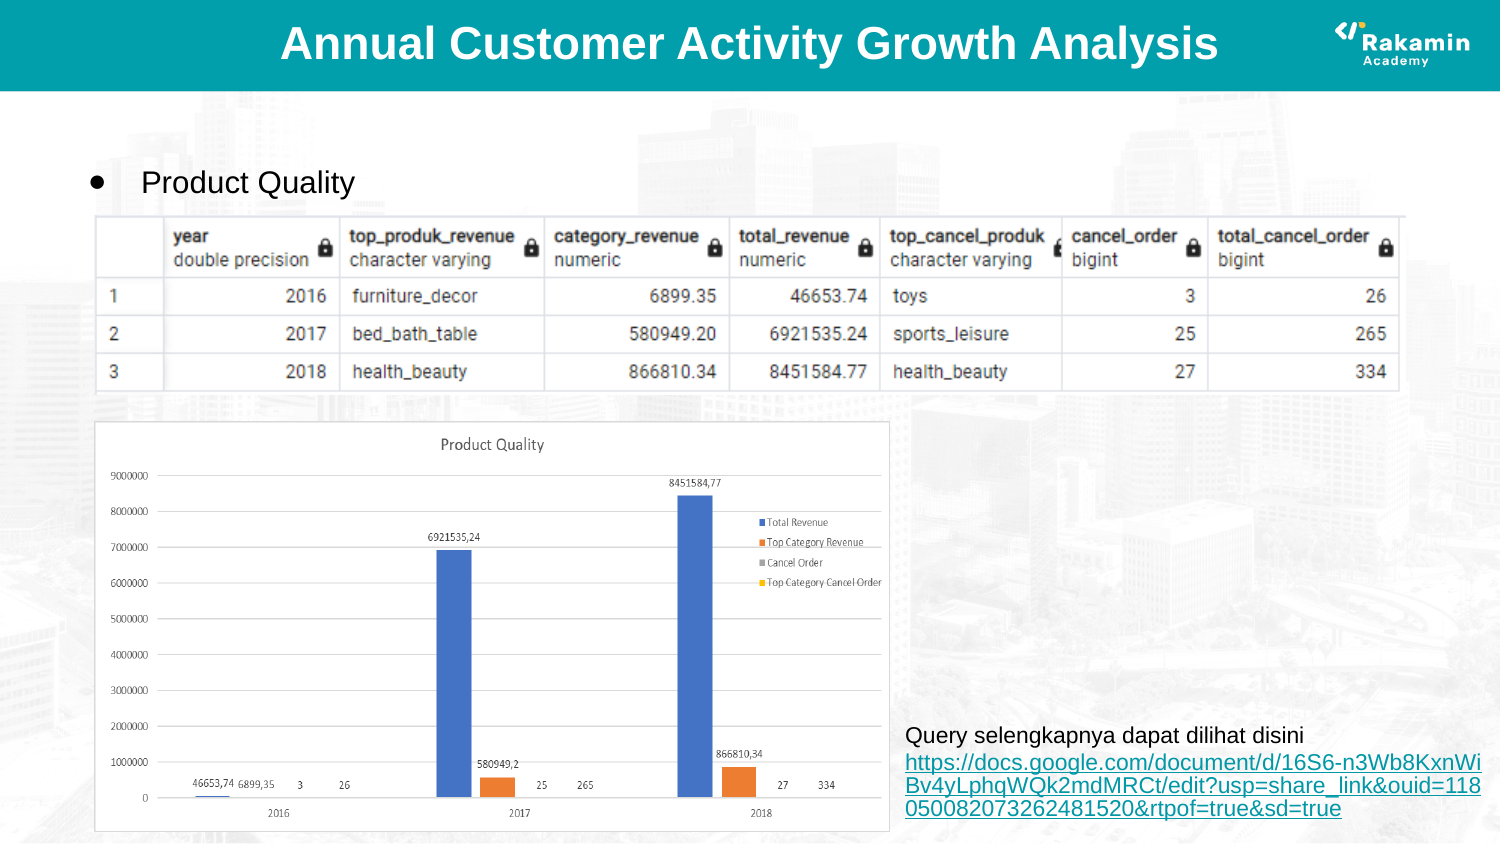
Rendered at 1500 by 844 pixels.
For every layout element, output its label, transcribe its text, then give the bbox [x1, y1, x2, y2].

text_box Query selengkapnya dapat dilihat disini https://docs.google.com/document/d/16S6-n3Wb8KxnWiBv4yLphqWQk2mdMRCt/edit?usp=share_link&ouid=118050082073262481520&rtpof=true&sd=true [895, 677, 1500, 818]
list Product Quality [51, 141, 1449, 228]
title Annual Customer Activity Growth Analysis [51, 0, 1449, 92]
picture [0, 0, 1500, 844]
